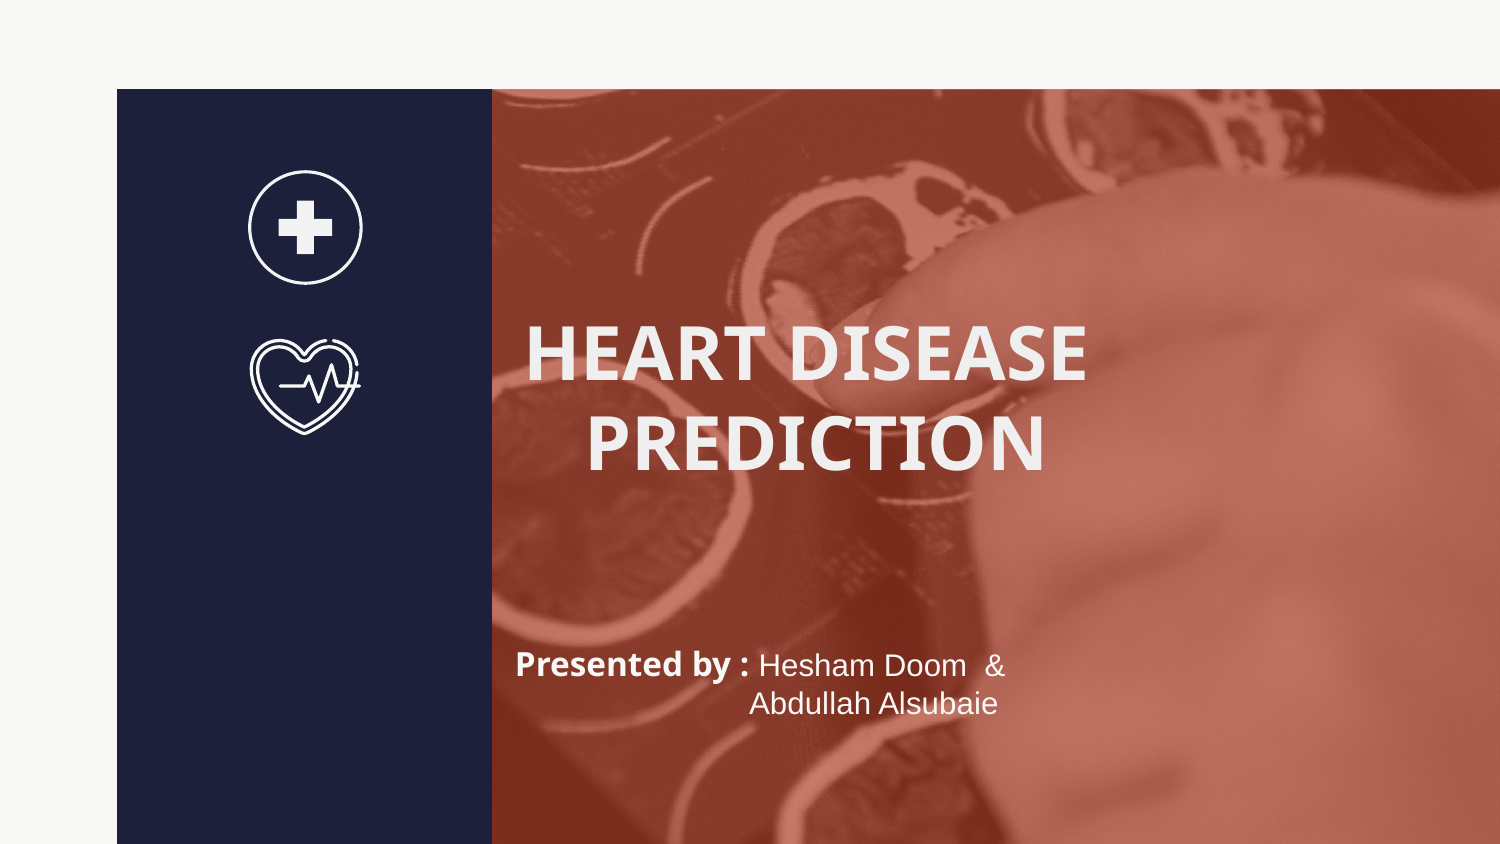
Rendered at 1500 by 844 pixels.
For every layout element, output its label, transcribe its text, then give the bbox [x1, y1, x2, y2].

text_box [249, 338, 362, 436]
title HEART DISEASE PREDICTION [233, 424, 1399, 591]
subtitle Presented by : Hesham Doom & Abdullah Alsubaie [382, 628, 1139, 701]
text_box [249, 171, 362, 284]
text_box [278, 200, 333, 255]
